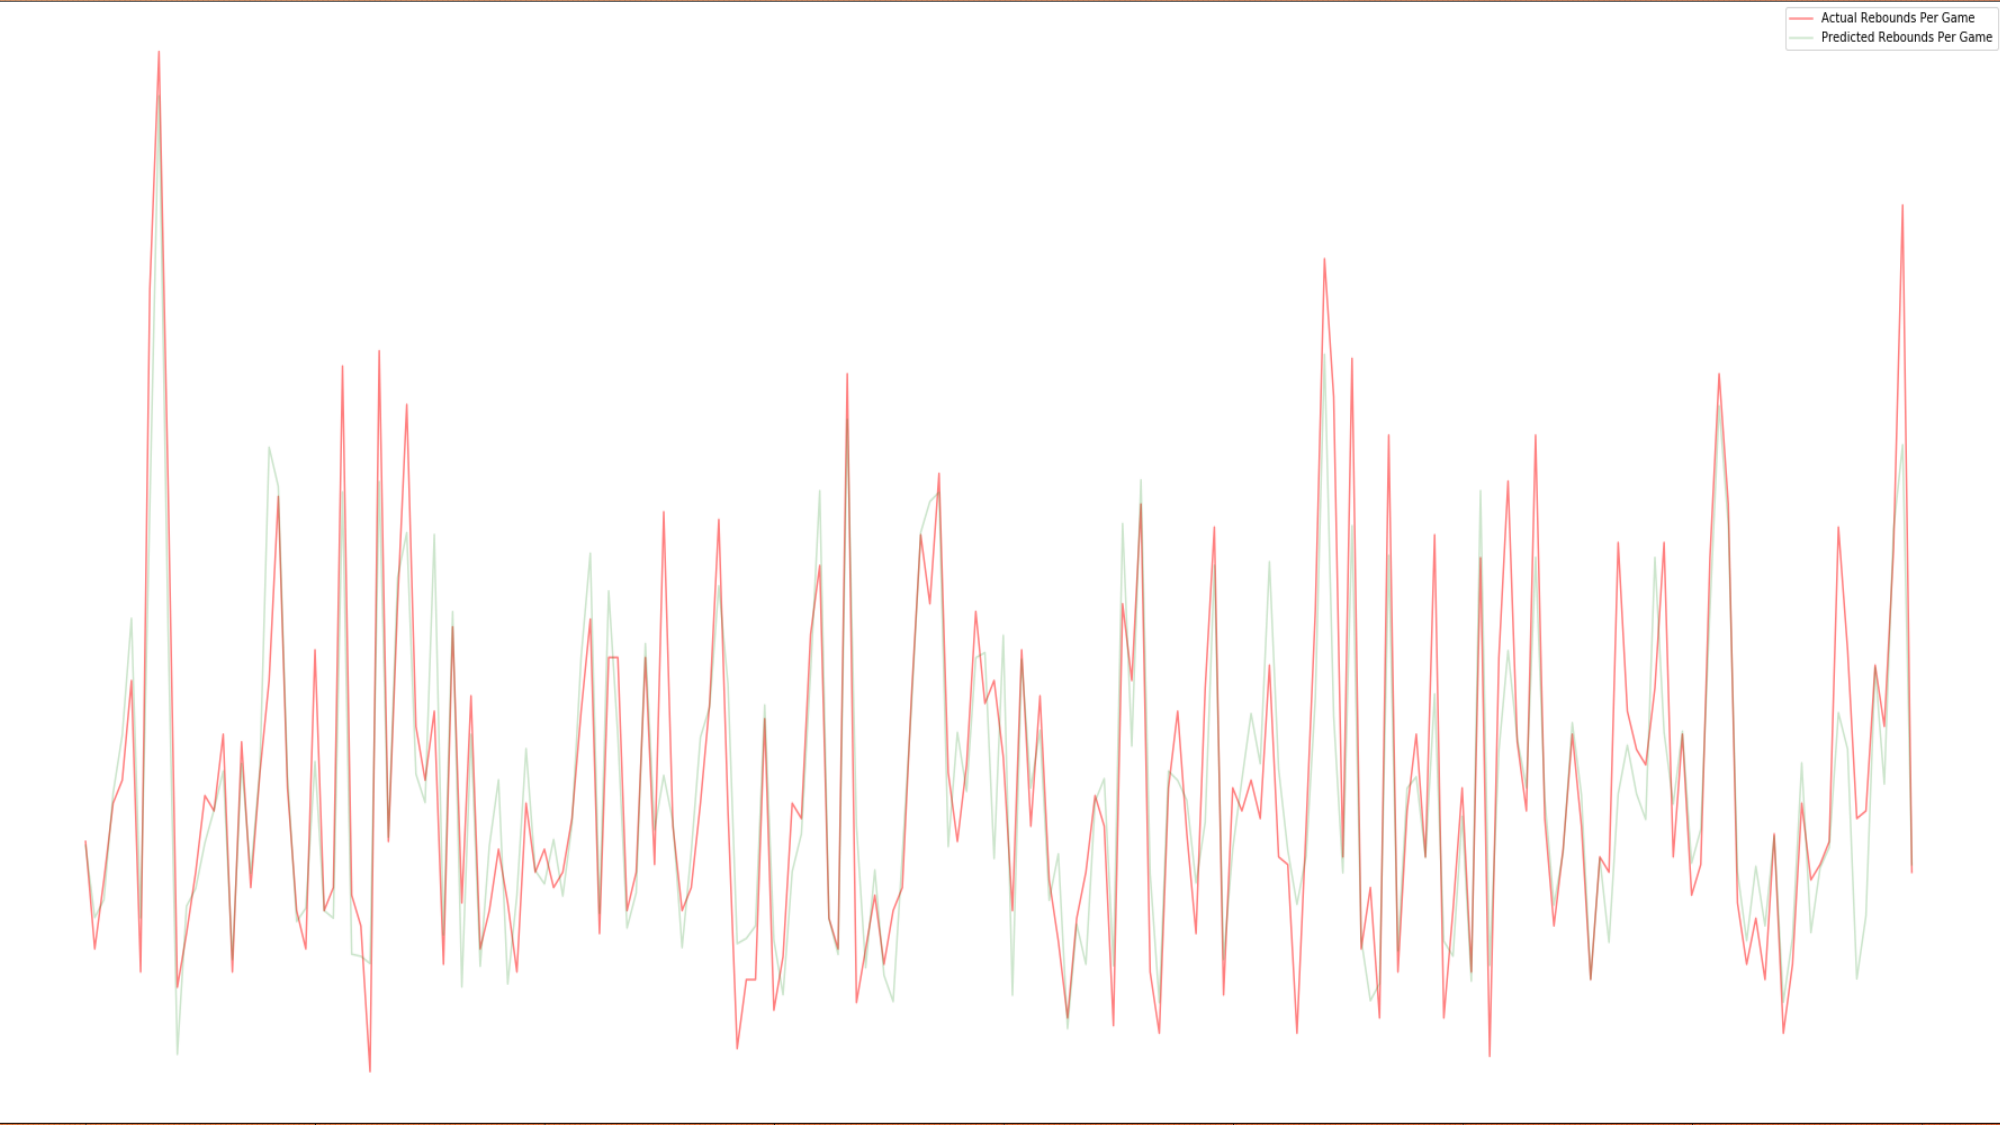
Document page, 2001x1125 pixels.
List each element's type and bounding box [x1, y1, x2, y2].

list [0, 0, 2000, 1125]
